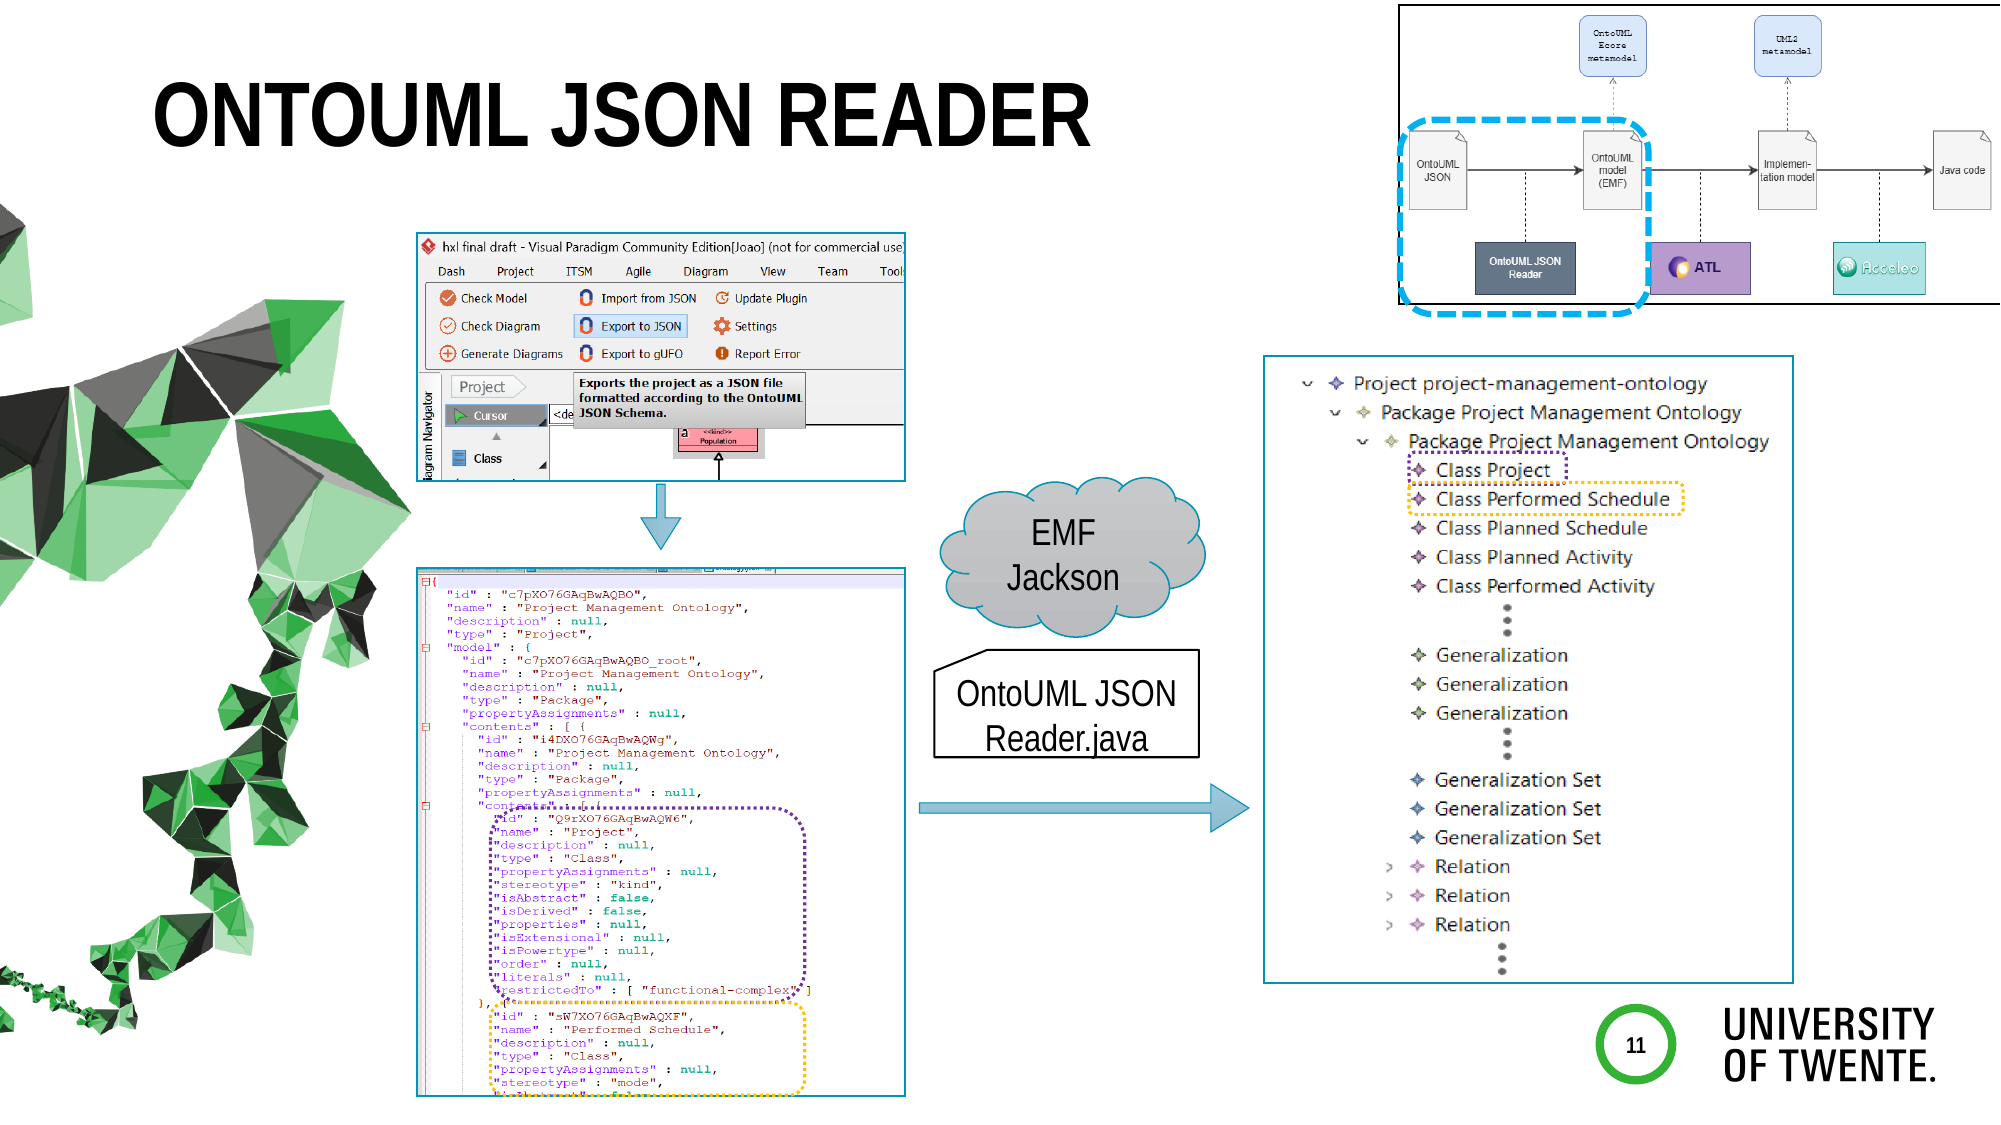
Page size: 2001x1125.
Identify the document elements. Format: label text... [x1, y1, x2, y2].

picture [1693, 976, 1966, 1113]
text_box OntoUML JSON Reader.java [934, 649, 1199, 758]
text_box [1408, 304, 1641, 316]
text_box EMF Jackson [940, 477, 1206, 638]
picture [417, 568, 904, 1096]
picture [417, 234, 904, 480]
title ontouml json reader [137, 59, 1398, 278]
text_box [918, 782, 1250, 833]
picture [1264, 356, 1793, 983]
picture [1399, 6, 2000, 304]
text_box [640, 483, 682, 551]
picture [0, 55, 590, 1125]
slide_number 11 [1595, 1003, 1677, 1085]
